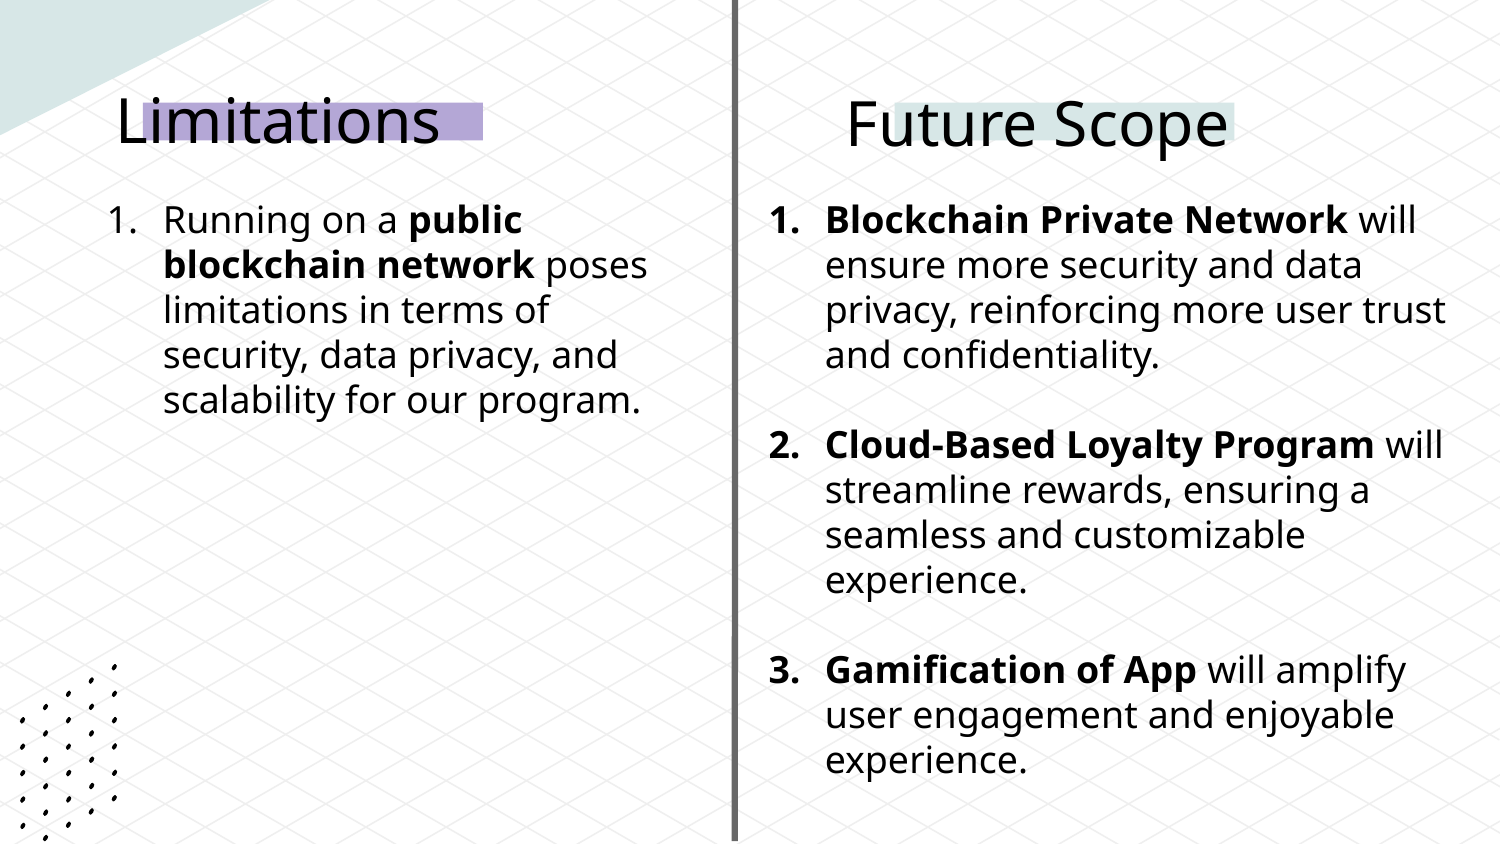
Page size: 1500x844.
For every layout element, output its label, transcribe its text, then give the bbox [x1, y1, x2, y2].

title Limitations [92, 71, 466, 166]
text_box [19, 663, 118, 844]
text_box [0, 0, 270, 136]
text_box [466, 102, 483, 141]
text_box Running on a public blockchain network poses limitations in terms of security, data privacy, and scalability for our program. [72, 181, 706, 779]
text_box Blockchain Private Network will ensure more security and data privacy, reinforcing more user trust and confidentiality. Cloud-Based Loyalty Program will streamline rewards, ensuring a seamless and customizable experience. Gamification of App will amplify user engagement and enjoyable experience. [740, 181, 1470, 825]
title Future Scope [824, 74, 1252, 169]
